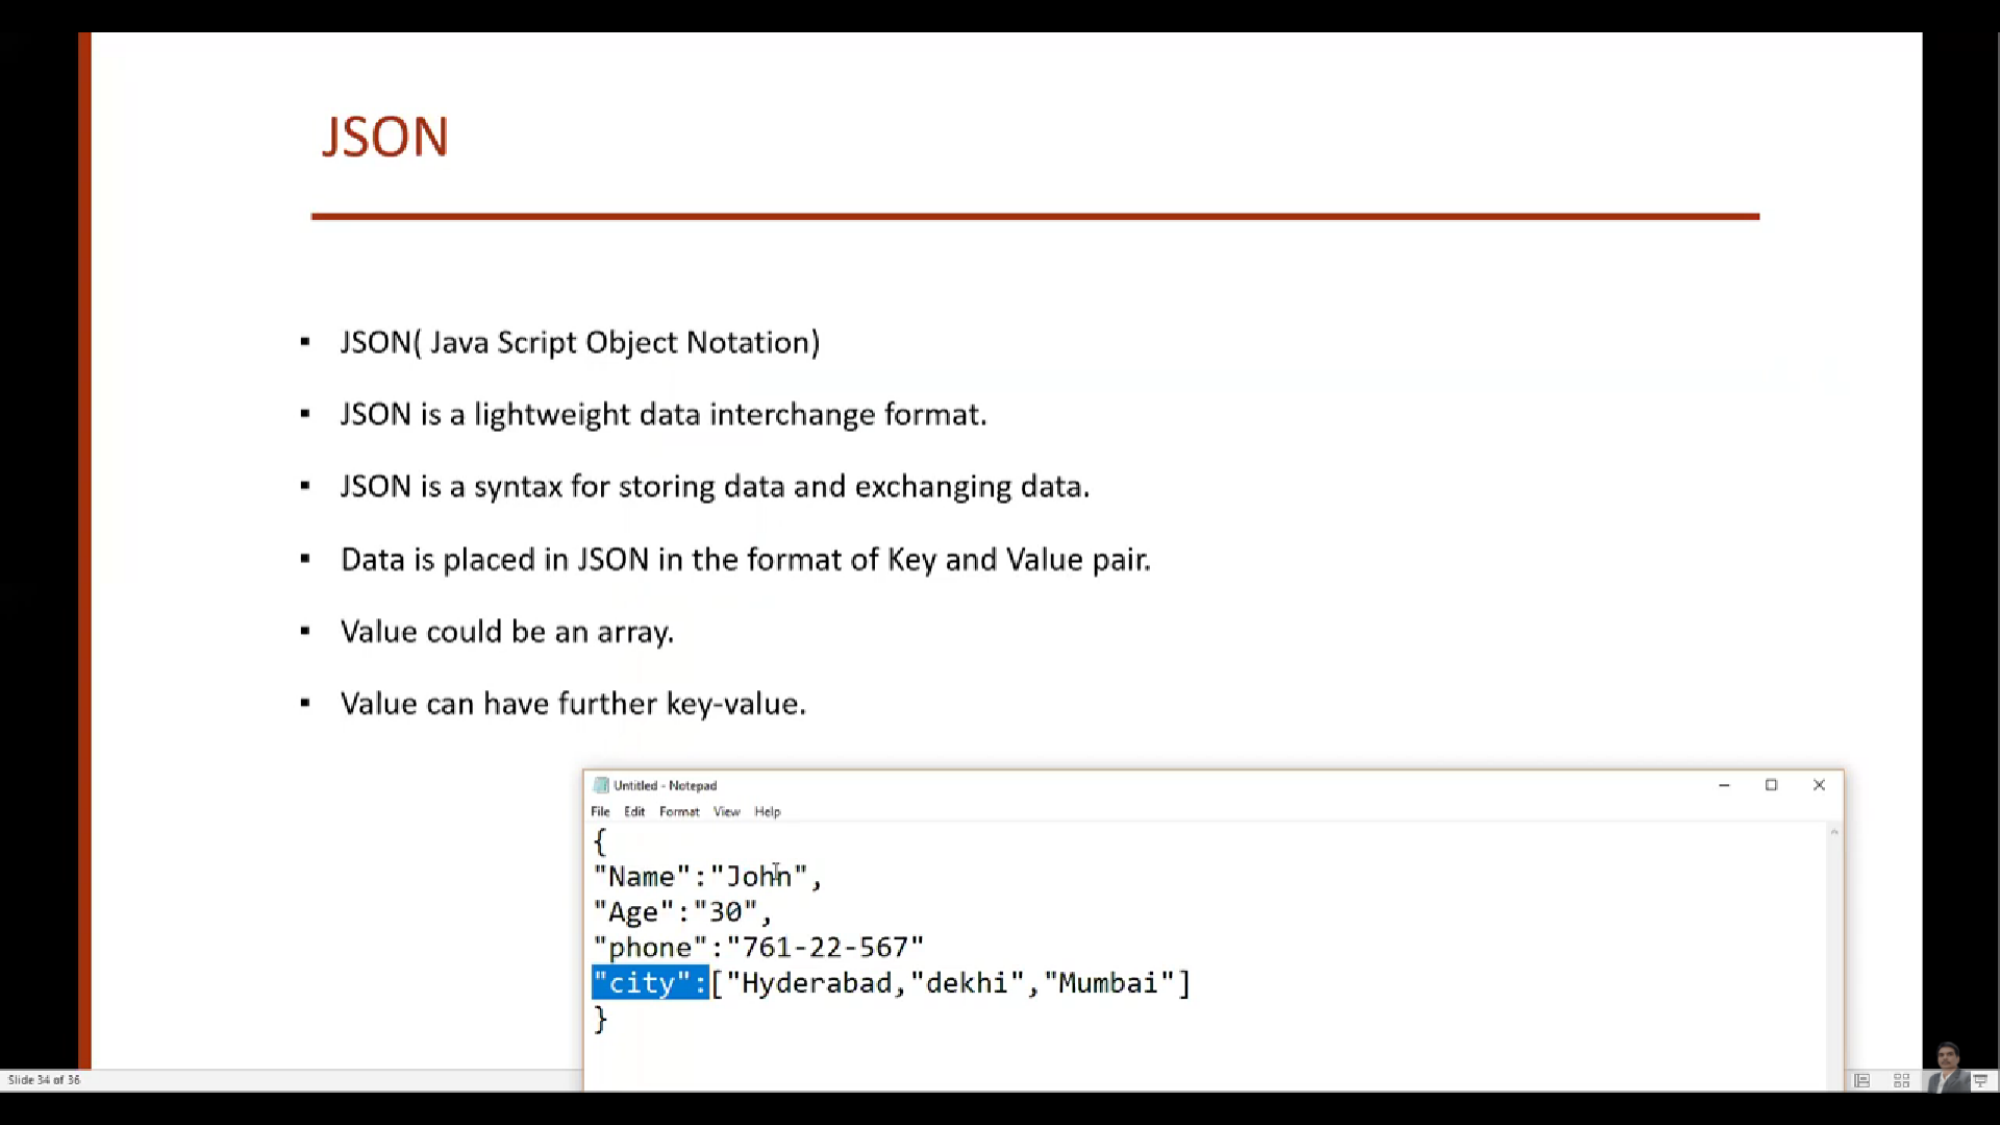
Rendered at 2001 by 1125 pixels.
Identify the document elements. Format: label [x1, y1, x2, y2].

text_box [739, 647, 1331, 1023]
picture [0, 0, 2000, 1125]
